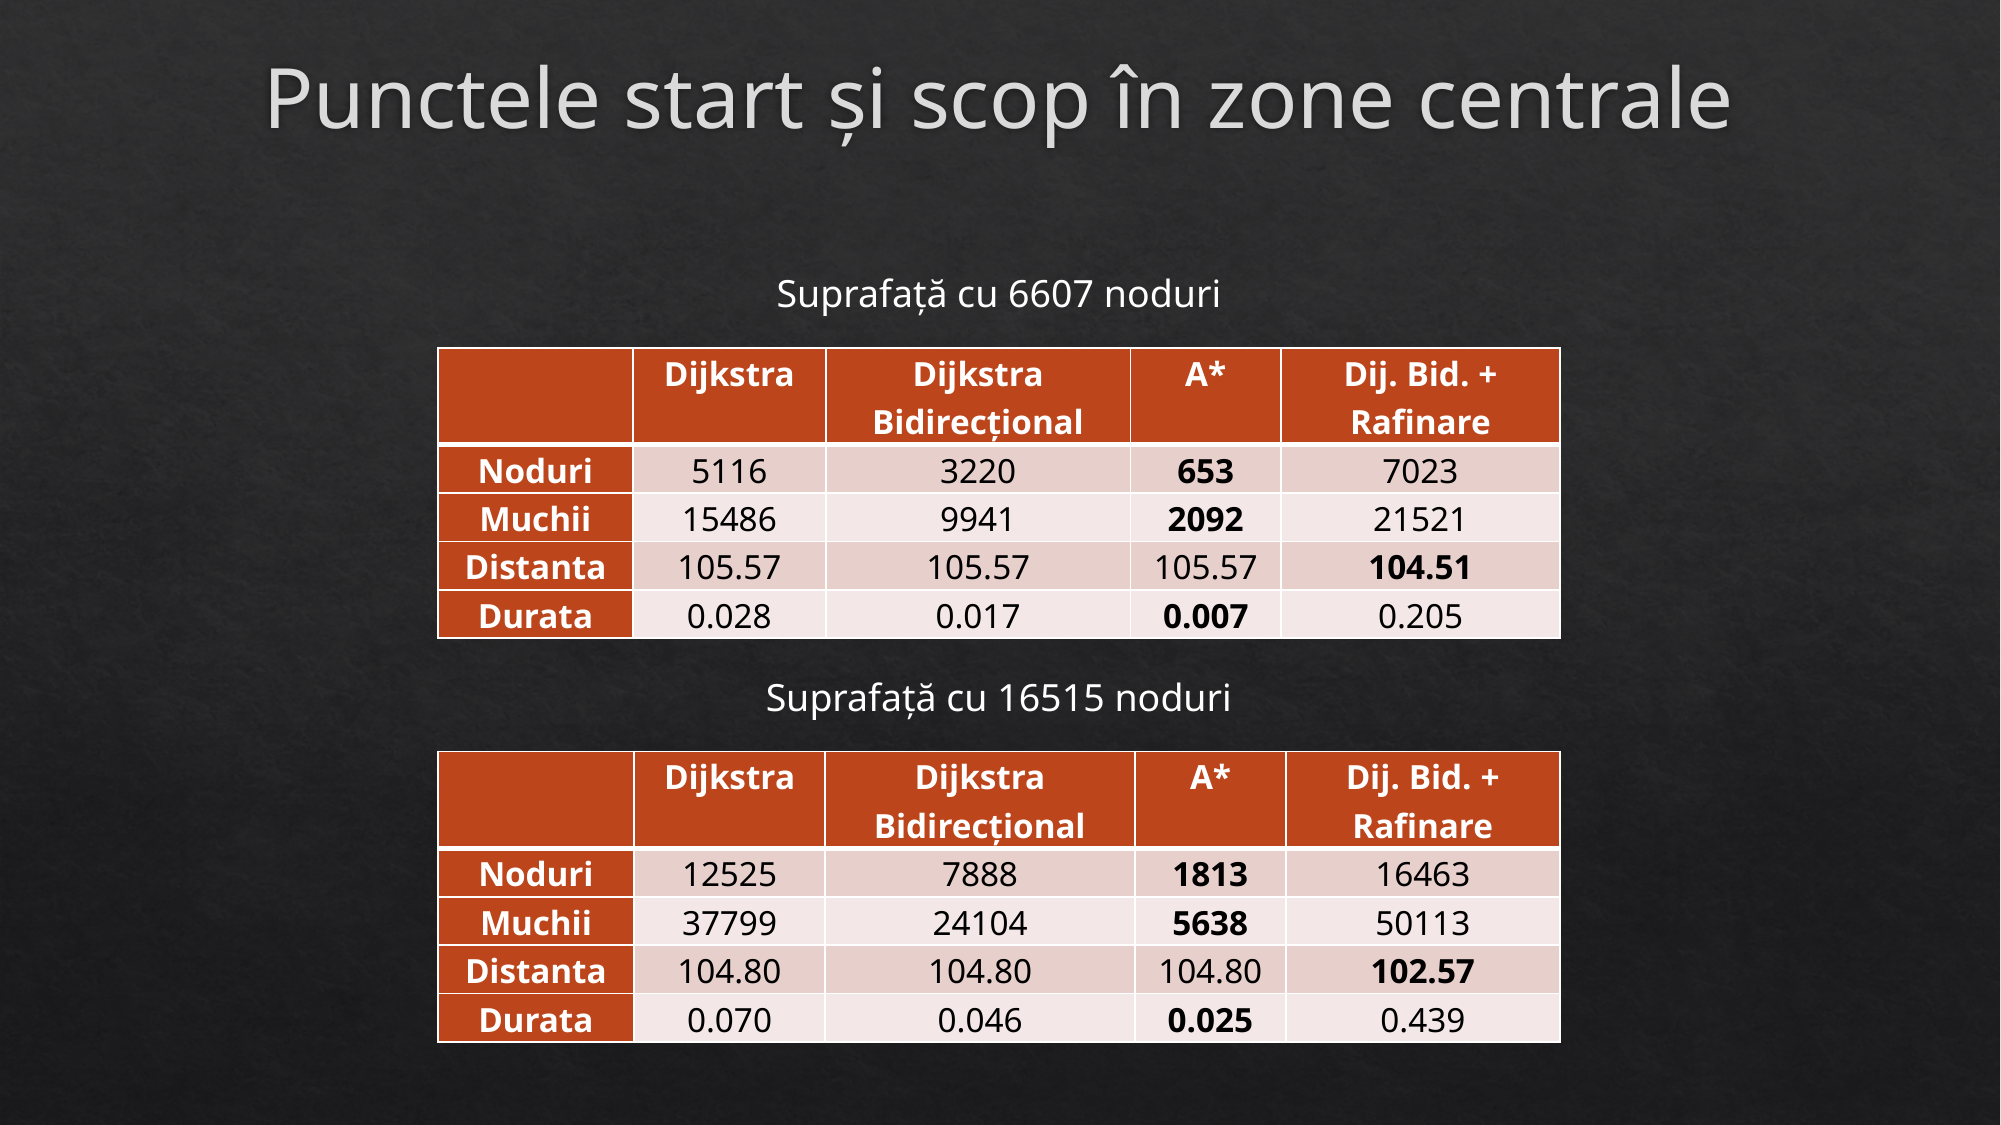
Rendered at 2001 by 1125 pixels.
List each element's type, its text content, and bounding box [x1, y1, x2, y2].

table_cell 3220 [827, 447, 1130, 492]
table_cell 105.57 [1131, 542, 1280, 589]
table_cell 0.046 [826, 994, 1134, 1041]
table_cell 9941 [827, 494, 1130, 541]
table_cell Durata [439, 591, 632, 637]
table_header A* [1131, 349, 1280, 442]
table_cell Noduri [439, 851, 633, 896]
table_cell 0.025 [1136, 994, 1285, 1041]
table_cell Durata [439, 994, 633, 1041]
table_cell 104.80 [1136, 946, 1285, 993]
table_cell 653 [1131, 447, 1280, 492]
table_header A* [1136, 752, 1285, 846]
table_cell 7888 [826, 851, 1134, 896]
table_cell 105.57 [827, 542, 1130, 589]
table_header Dijkstra [635, 752, 824, 846]
table_header [439, 752, 633, 846]
table_cell 37799 [635, 898, 824, 944]
table_header Dijkstra Bidirecțional [827, 349, 1130, 442]
table_cell 0.070 [635, 994, 824, 1041]
table_cell 104.80 [635, 946, 824, 993]
table_cell 105.57 [634, 542, 825, 589]
table_cell 50113 [1287, 898, 1559, 944]
text_box Suprafață cu 6607 noduri [733, 262, 1265, 323]
table_cell 104.80 [826, 946, 1134, 993]
table_cell 0.439 [1287, 994, 1559, 1041]
table_cell 12525 [635, 851, 824, 896]
table_header [439, 349, 632, 442]
table_cell 0.007 [1131, 591, 1280, 637]
table_cell 1813 [1136, 851, 1285, 896]
table_cell Distanta [439, 946, 633, 993]
text_box Suprafață cu 16515 noduri [733, 666, 1265, 726]
title Punctele start și scop în zone centrale [149, 15, 1849, 175]
table_cell 104.51 [1282, 542, 1559, 589]
table_cell 24104 [826, 898, 1134, 944]
table_header Dij. Bid. + Rafinare [1282, 349, 1559, 442]
table_cell 5638 [1136, 898, 1285, 944]
table_cell 102.57 [1287, 946, 1559, 993]
table_cell Muchii [439, 898, 633, 944]
table_cell 0.017 [827, 591, 1130, 637]
table_header Dij. Bid. + Rafinare [1287, 752, 1559, 846]
table_header Dijkstra Bidirecțional [826, 752, 1134, 846]
table_cell 7023 [1282, 447, 1559, 492]
table_cell 2092 [1131, 494, 1280, 541]
table_cell 0.028 [634, 591, 825, 637]
table_cell Distanta [439, 542, 632, 589]
table_cell 15486 [634, 494, 825, 541]
table_cell Muchii [439, 494, 632, 541]
table_cell Noduri [439, 447, 632, 492]
table_cell 0.205 [1282, 591, 1559, 637]
table_cell 16463 [1287, 851, 1559, 896]
table_cell 5116 [634, 447, 825, 492]
table_cell 21521 [1282, 494, 1559, 541]
table_header Dijkstra [634, 349, 825, 442]
